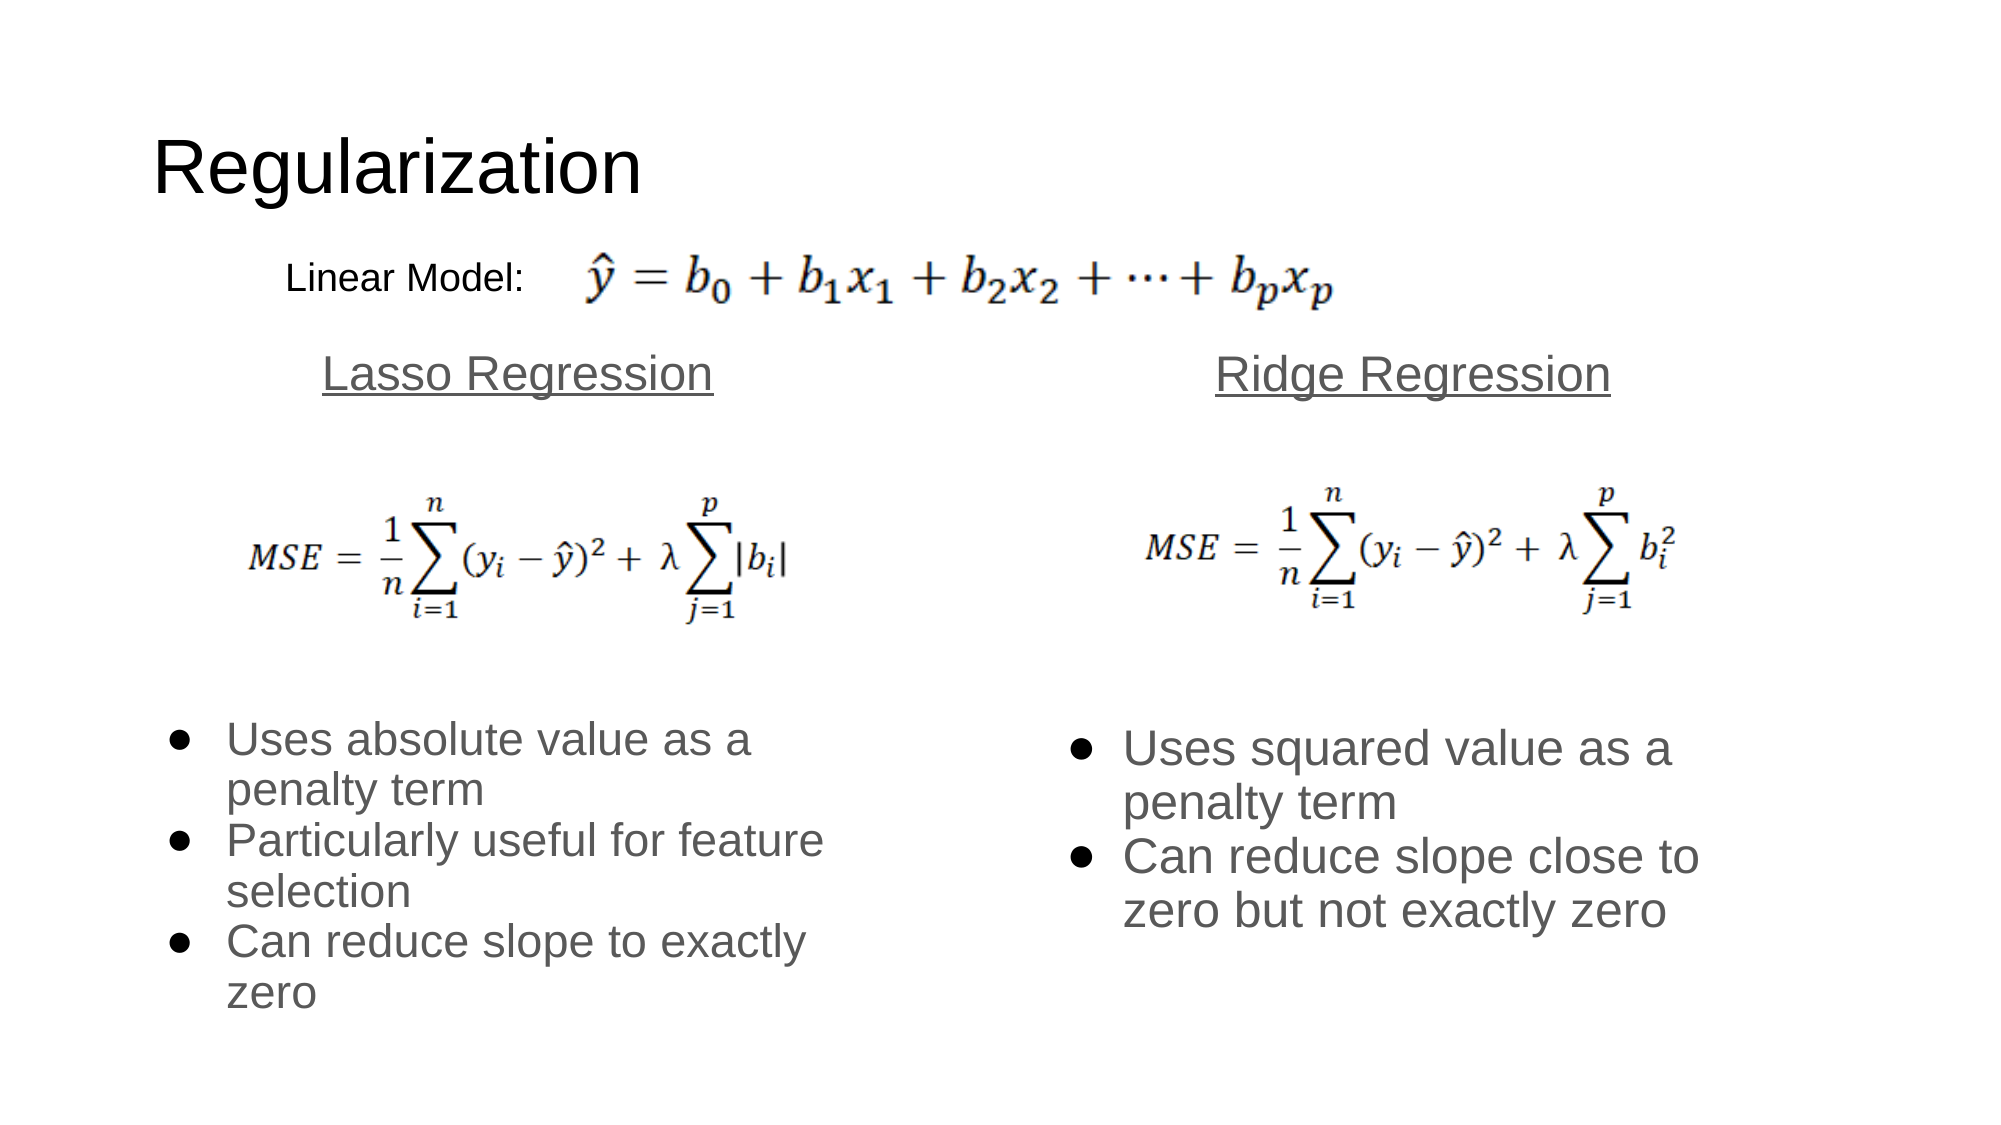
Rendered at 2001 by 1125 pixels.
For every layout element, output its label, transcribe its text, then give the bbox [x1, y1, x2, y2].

title Regularization [137, 59, 1863, 278]
picture [567, 227, 1956, 326]
list Lasso Regression Uses absolute value as a penalty term Particularly useful for feature selection Can reduce slope to exactly zero [137, 340, 899, 1031]
picture [211, 453, 825, 672]
picture [1100, 453, 1726, 672]
list Ridge Regression Uses squared value as a penalty term Can reduce slope close to zero but not exactly zero [1032, 340, 1794, 1031]
text_box Linear Model: [270, 237, 546, 315]
